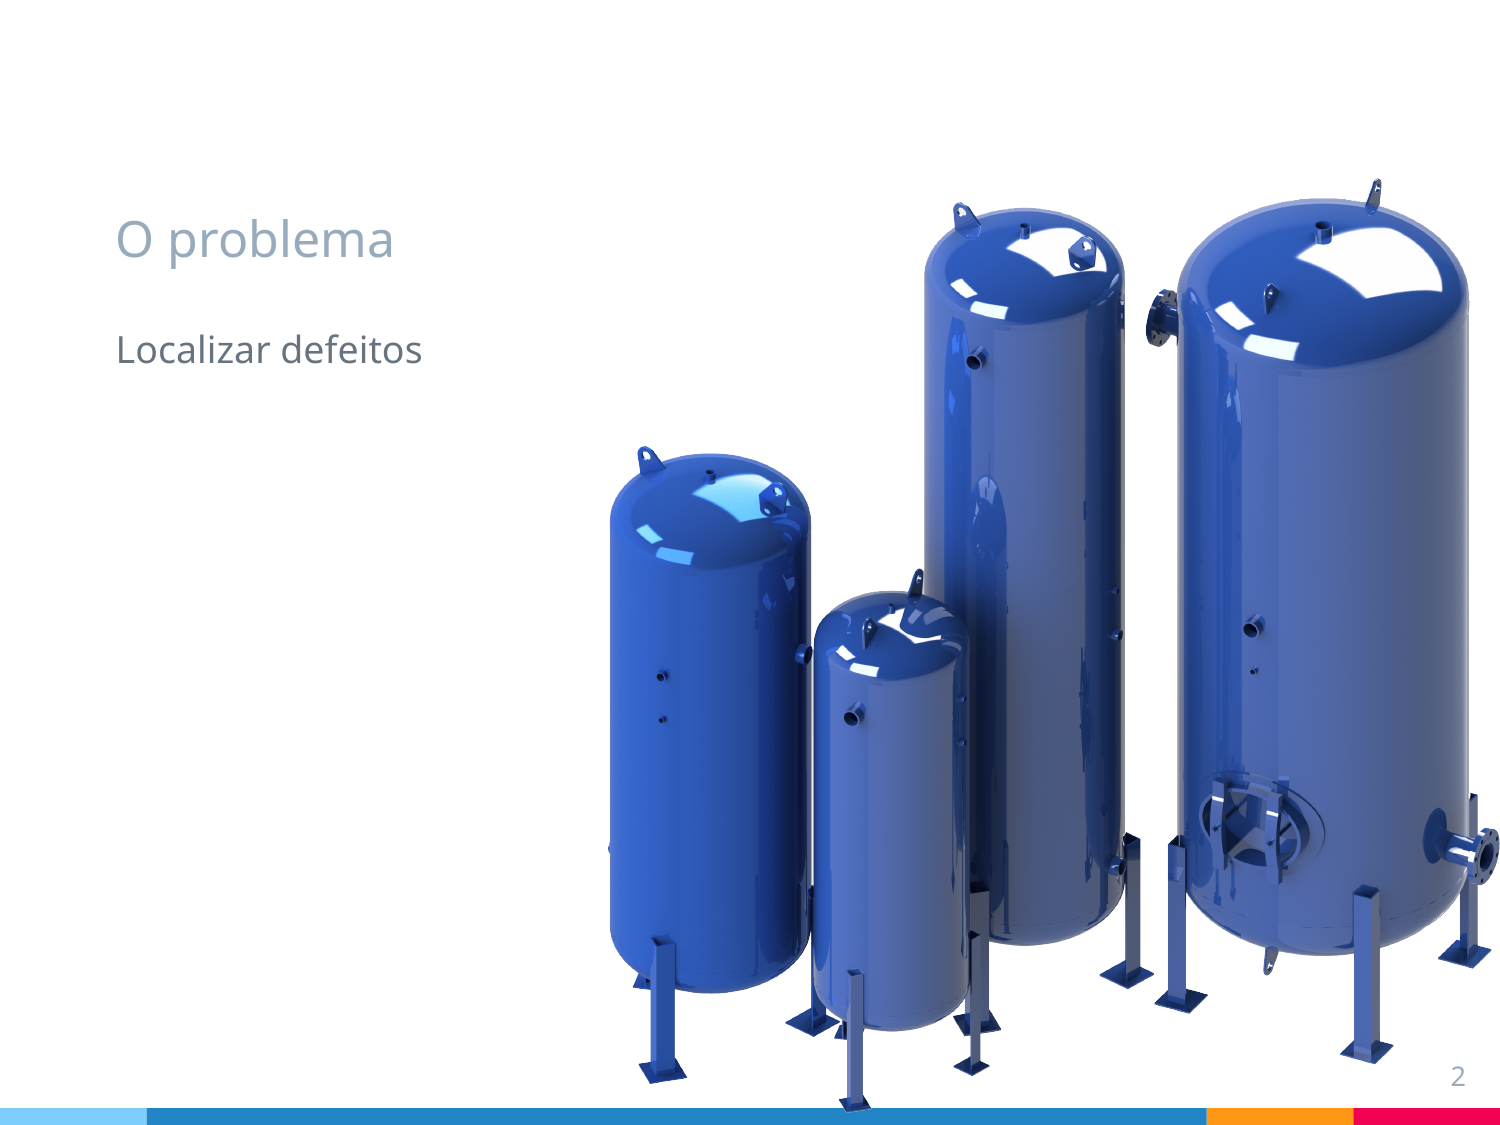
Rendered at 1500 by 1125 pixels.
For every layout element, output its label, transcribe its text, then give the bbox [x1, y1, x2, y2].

list Localizar defeitos [100, 311, 603, 670]
picture [608, 177, 1500, 1113]
title O problema [100, 206, 603, 283]
